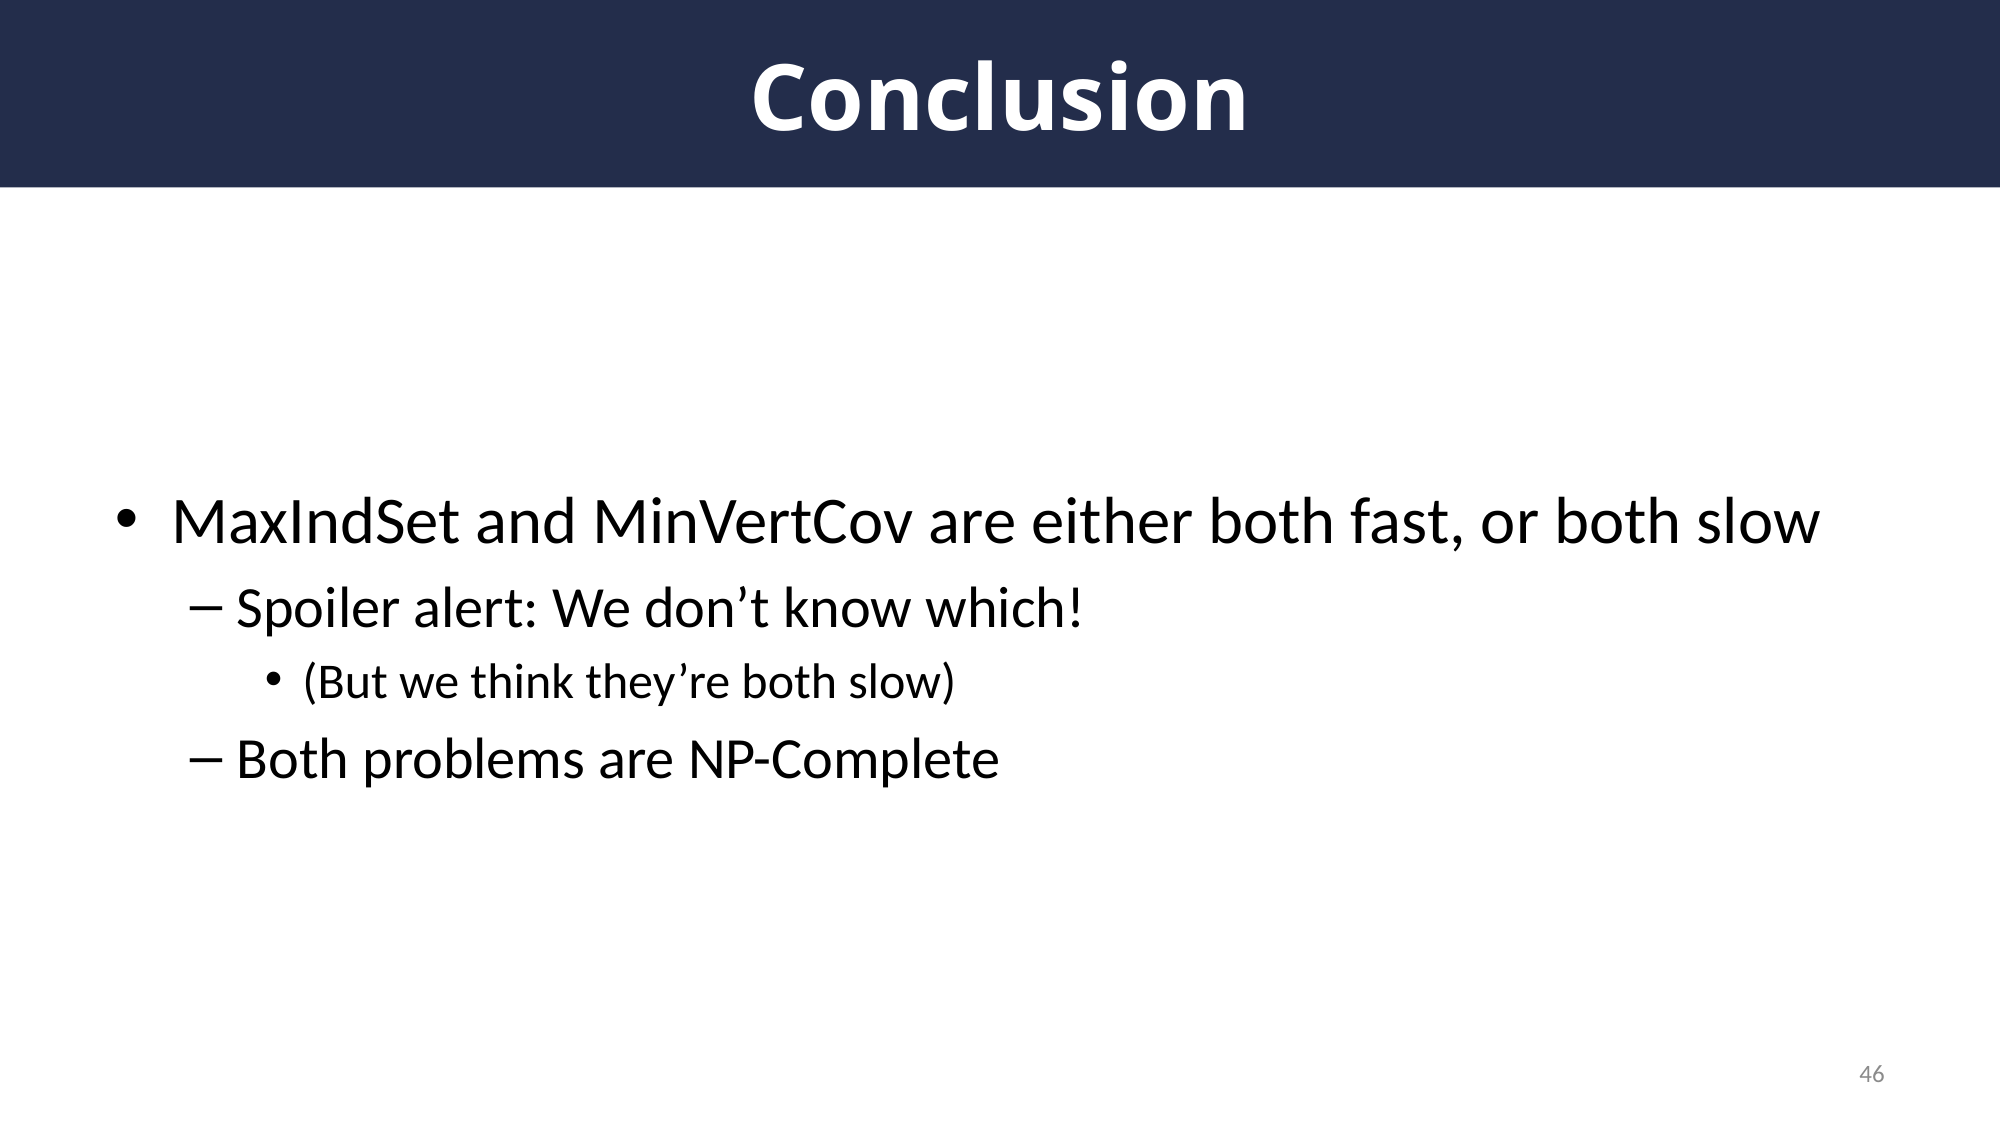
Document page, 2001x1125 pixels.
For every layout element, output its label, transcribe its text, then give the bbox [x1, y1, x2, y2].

list MaxIndSet and MinVertCov are either both fast, or both slow Spoiler alert: We don’t know which! (But we think they’re both slow) Both problems are NP-Complete [99, 262, 1900, 1005]
title Conclusion [99, 24, 1900, 163]
slide_number 46 [1433, 1042, 1900, 1103]
